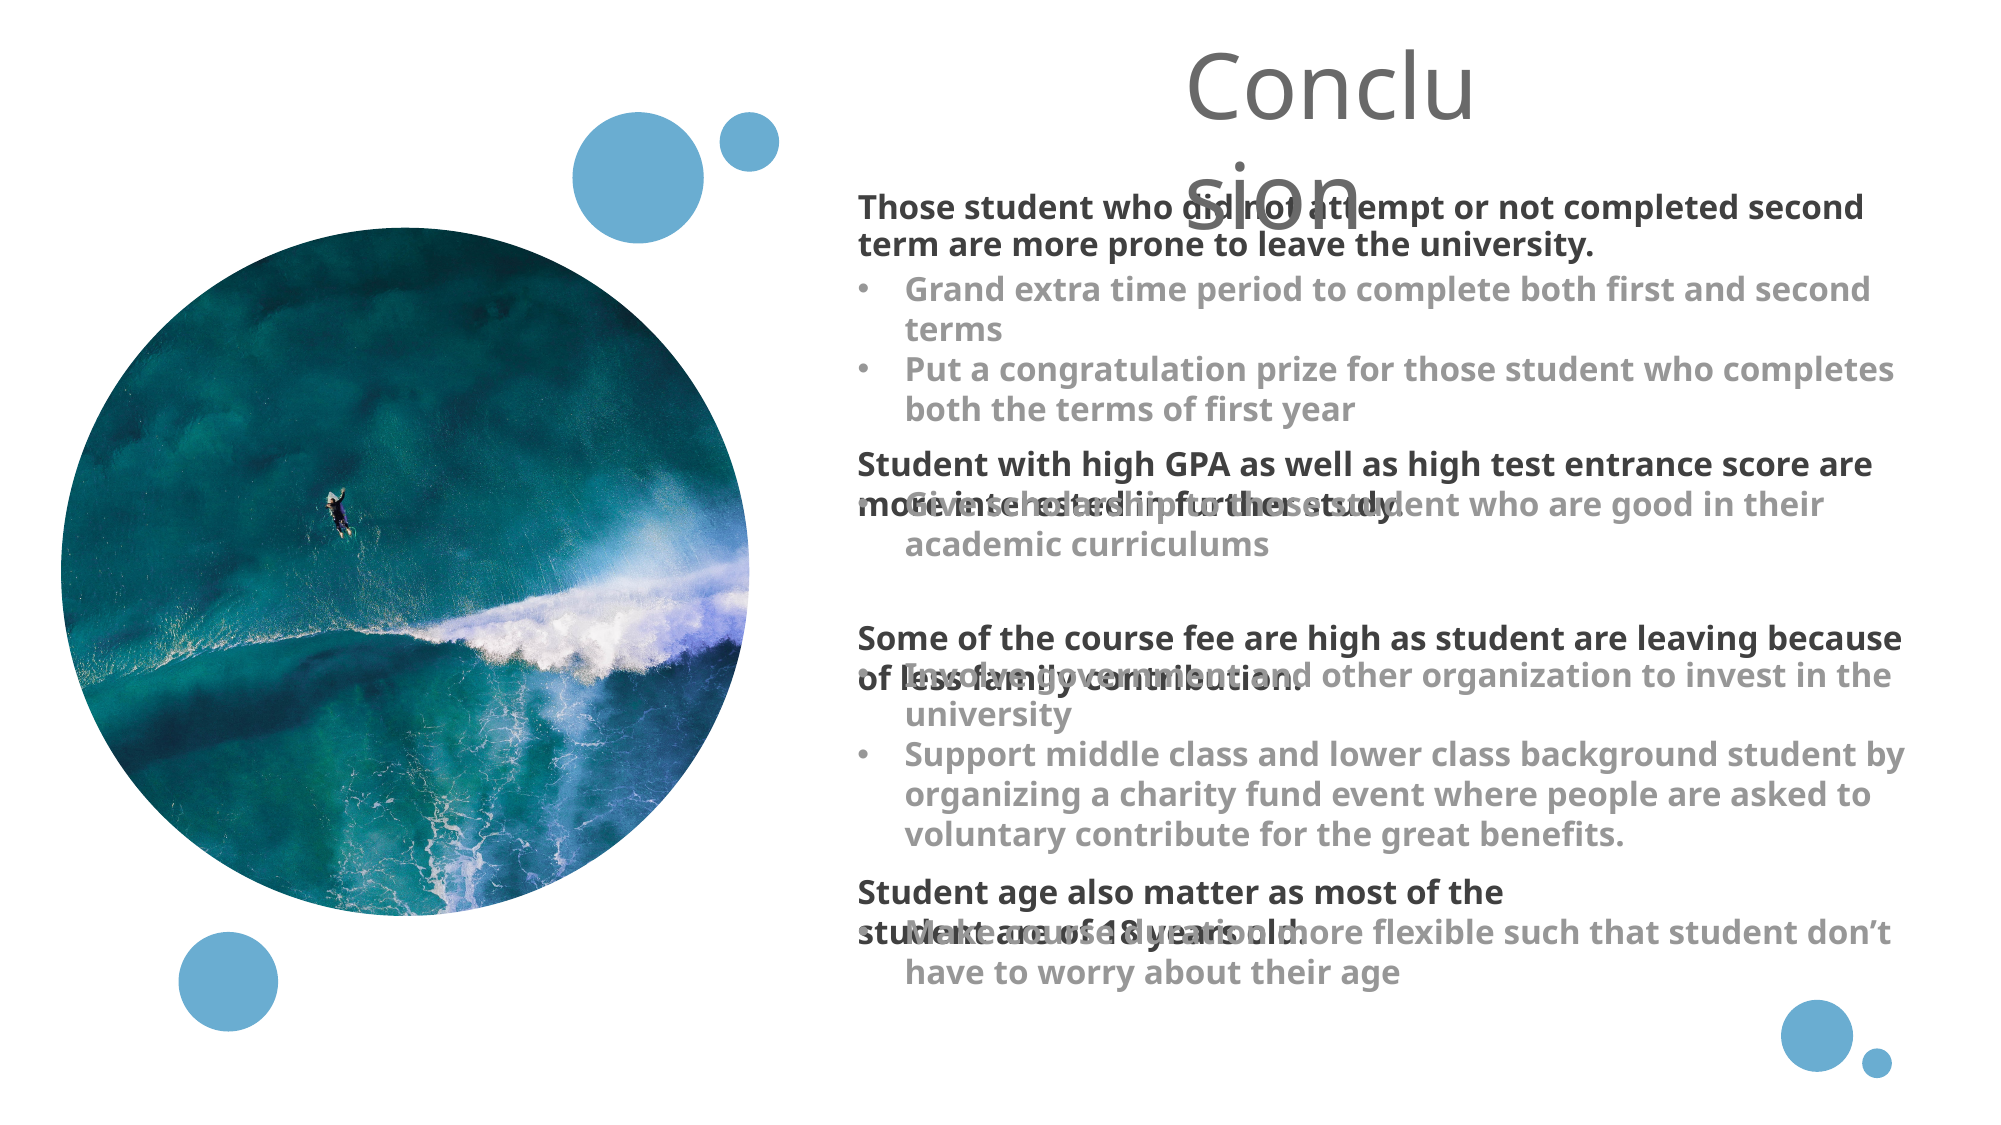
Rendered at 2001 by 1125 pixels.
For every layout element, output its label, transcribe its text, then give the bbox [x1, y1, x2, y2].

text_box Conclusion [1169, 20, 1527, 256]
text_box Student age also matter as most of the student are of 18 years old. [842, 864, 1632, 904]
text_box Make course duration more flexible such that student don’t have to worry about their age [842, 904, 1939, 999]
text_box Some of the course fee are high as student are leaving because of less family contribution. [842, 609, 1939, 646]
text_box Student with high GPA as well as high test entrance score are more interested in further study. [842, 435, 1969, 531]
text_box [177, 930, 280, 1033]
text_box [60, 226, 751, 917]
text_box Involve government and other organization to invest in the university Support middle class and lower class background student by organizing a charity fund event where people are asked to voluntary contribute for the great benefits. [842, 646, 1969, 861]
text_box Grand extra time period to complete both first and second terms Put a congratulation prize for those student who completes both the terms of first year [842, 261, 1939, 435]
text_box Give scholarship to those student who are good in their academic curriculums [842, 475, 1853, 571]
text_box [571, 111, 705, 245]
title Those student who did not attempt or not completed second term are more prone to leave the university. [842, 177, 1939, 261]
text_box [1780, 998, 1855, 1073]
text_box [1861, 1047, 1893, 1080]
text_box [718, 111, 781, 173]
